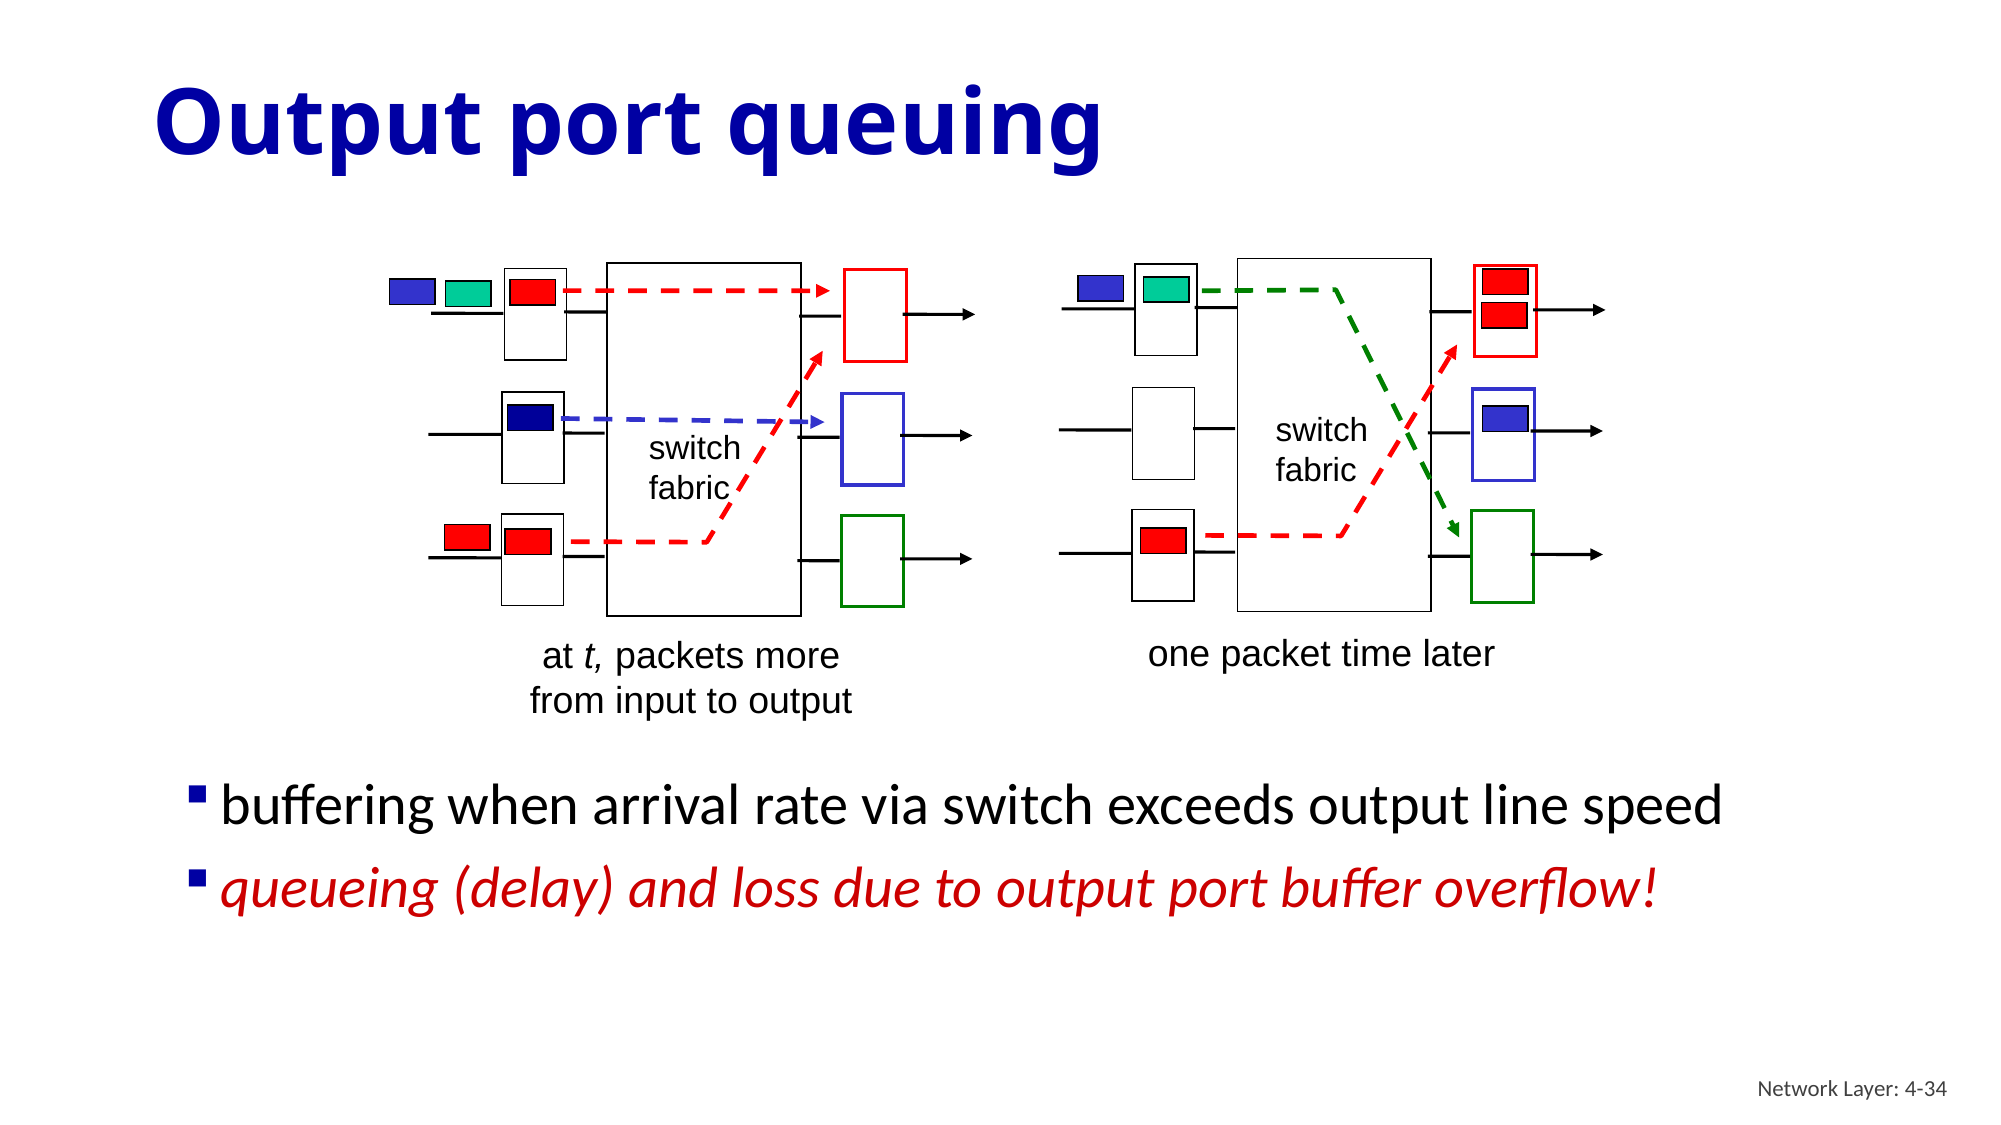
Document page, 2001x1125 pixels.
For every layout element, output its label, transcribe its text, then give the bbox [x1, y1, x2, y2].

slide_number Network Layer: 4-34 [1512, 1056, 1963, 1117]
text_box buffering when arrival rate via switch exceeds output line speed queueing (delay) and loss due to output port buffer overflow! [147, 766, 1798, 1055]
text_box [389, 258, 1606, 730]
title Output port queuing [137, 51, 1863, 198]
